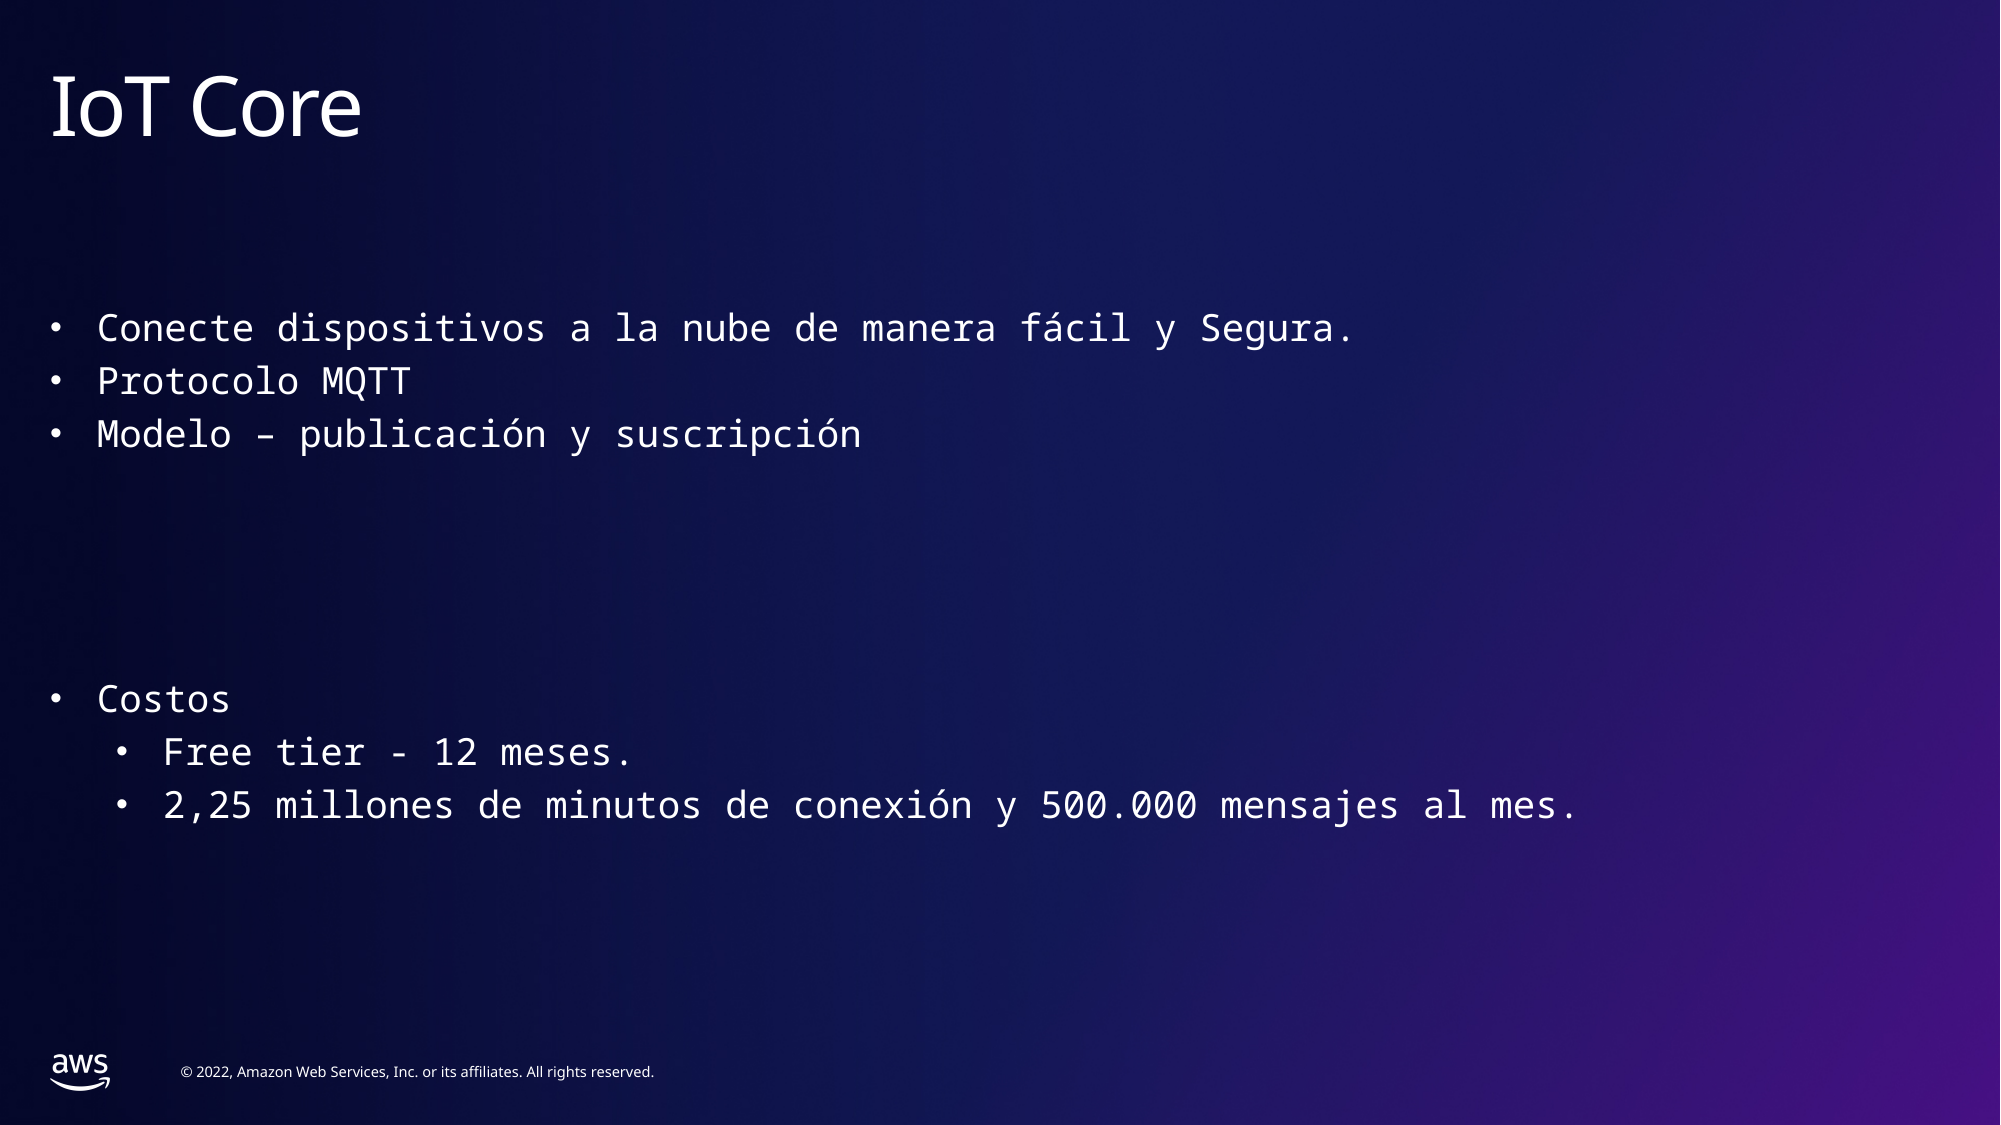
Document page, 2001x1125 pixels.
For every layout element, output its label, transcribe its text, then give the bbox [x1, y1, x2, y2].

list Conecte dispositivos a la nube de manera fácil y Segura. Protocolo MQTT Modelo – publicación y suscripción Costos Free tier - 12 meses. 2,25 millones de minutos de conexión y 500.000 mensajes al mes. [50, 244, 1950, 1018]
title IoT Core [50, 40, 1950, 159]
picture [0, 0, 2000, 1125]
